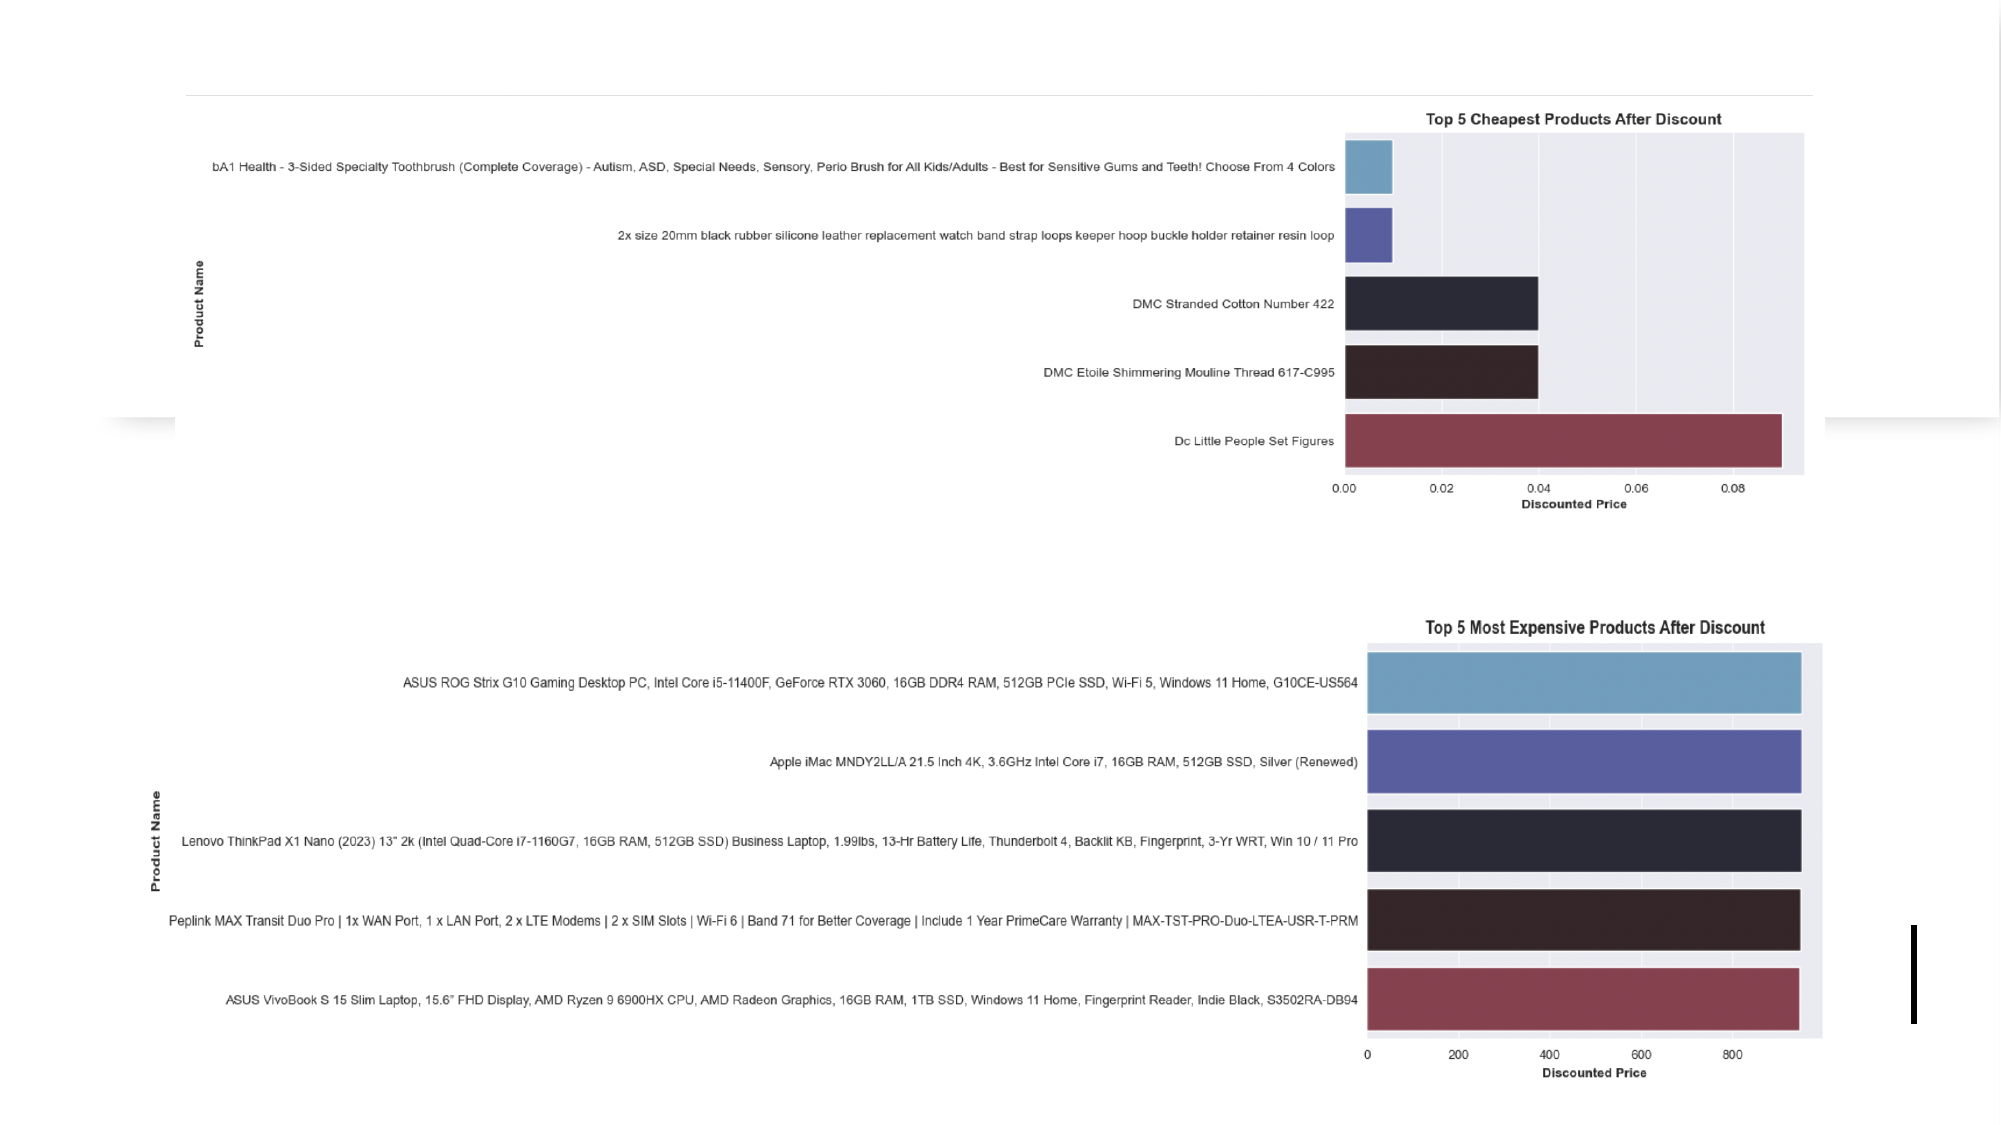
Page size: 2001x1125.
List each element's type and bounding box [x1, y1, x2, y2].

list [129, 602, 1833, 1092]
picture [175, 95, 1825, 523]
